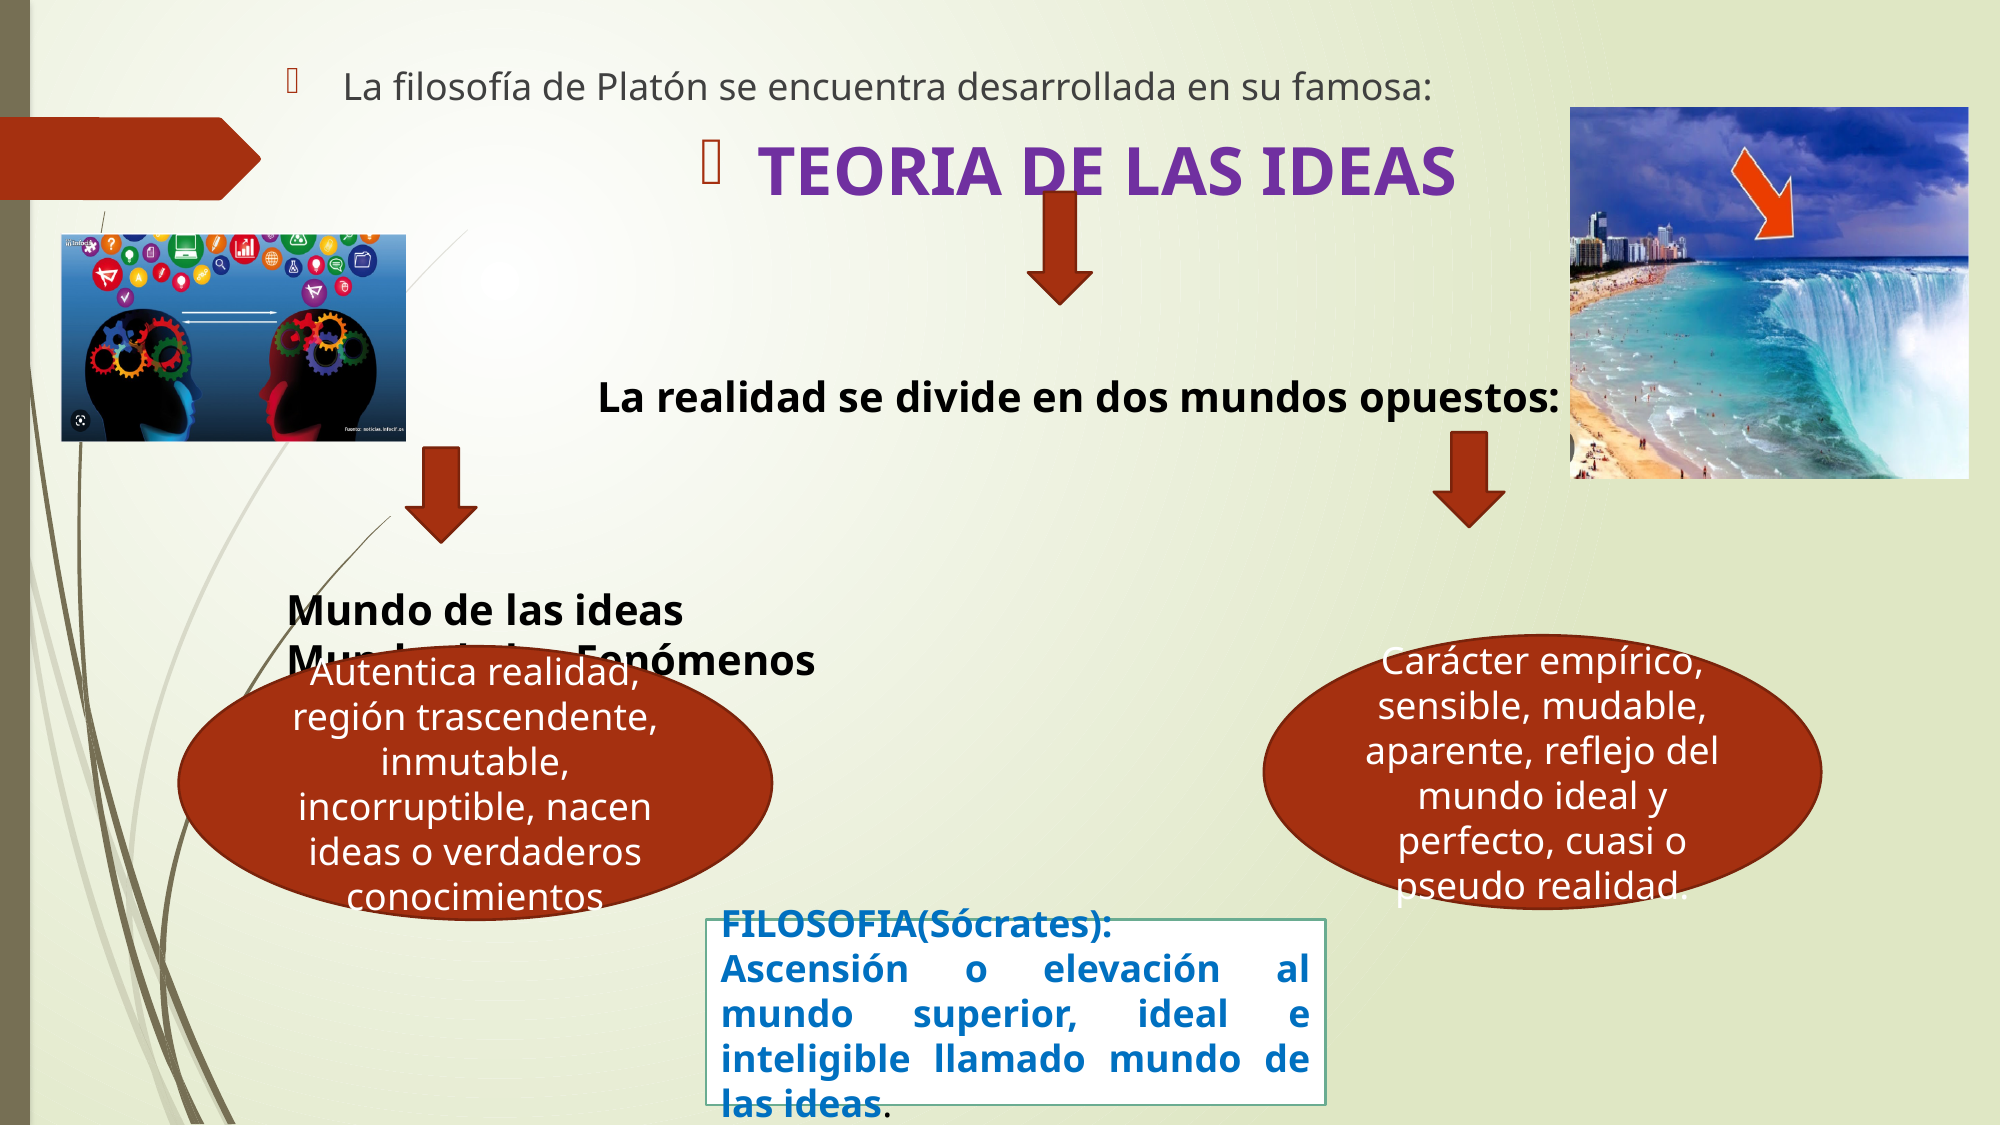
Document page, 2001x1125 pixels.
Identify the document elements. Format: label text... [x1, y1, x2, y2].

text_box Autentica realidad, región trascendente, inmutable, incorruptible, nacen ideas o verdaderos conocimientos [177, 644, 774, 922]
text_box [404, 446, 478, 544]
text_box FILOSOFIA(Sócrates): Ascensión o elevación al mundo superior, ideal e inteligible llamado mundo de las ideas. [705, 918, 1327, 1106]
text_box Carácter empírico, sensible, mudable, aparente, reflejo del mundo ideal y perfecto, cuasi o pseudo realidad. [1262, 633, 1823, 911]
text_box [1432, 430, 1506, 529]
picture [60, 233, 406, 442]
picture [1570, 107, 1969, 479]
text_box [1026, 190, 1094, 306]
list La filosofía de Platón se encuentra desarrollada en su famosa: TEORIA DE LAS IDEAS La realidad se divide en dos mundos opuestos: Mundo de las ideas Mundo de los Fenómenos [271, 55, 1888, 1106]
